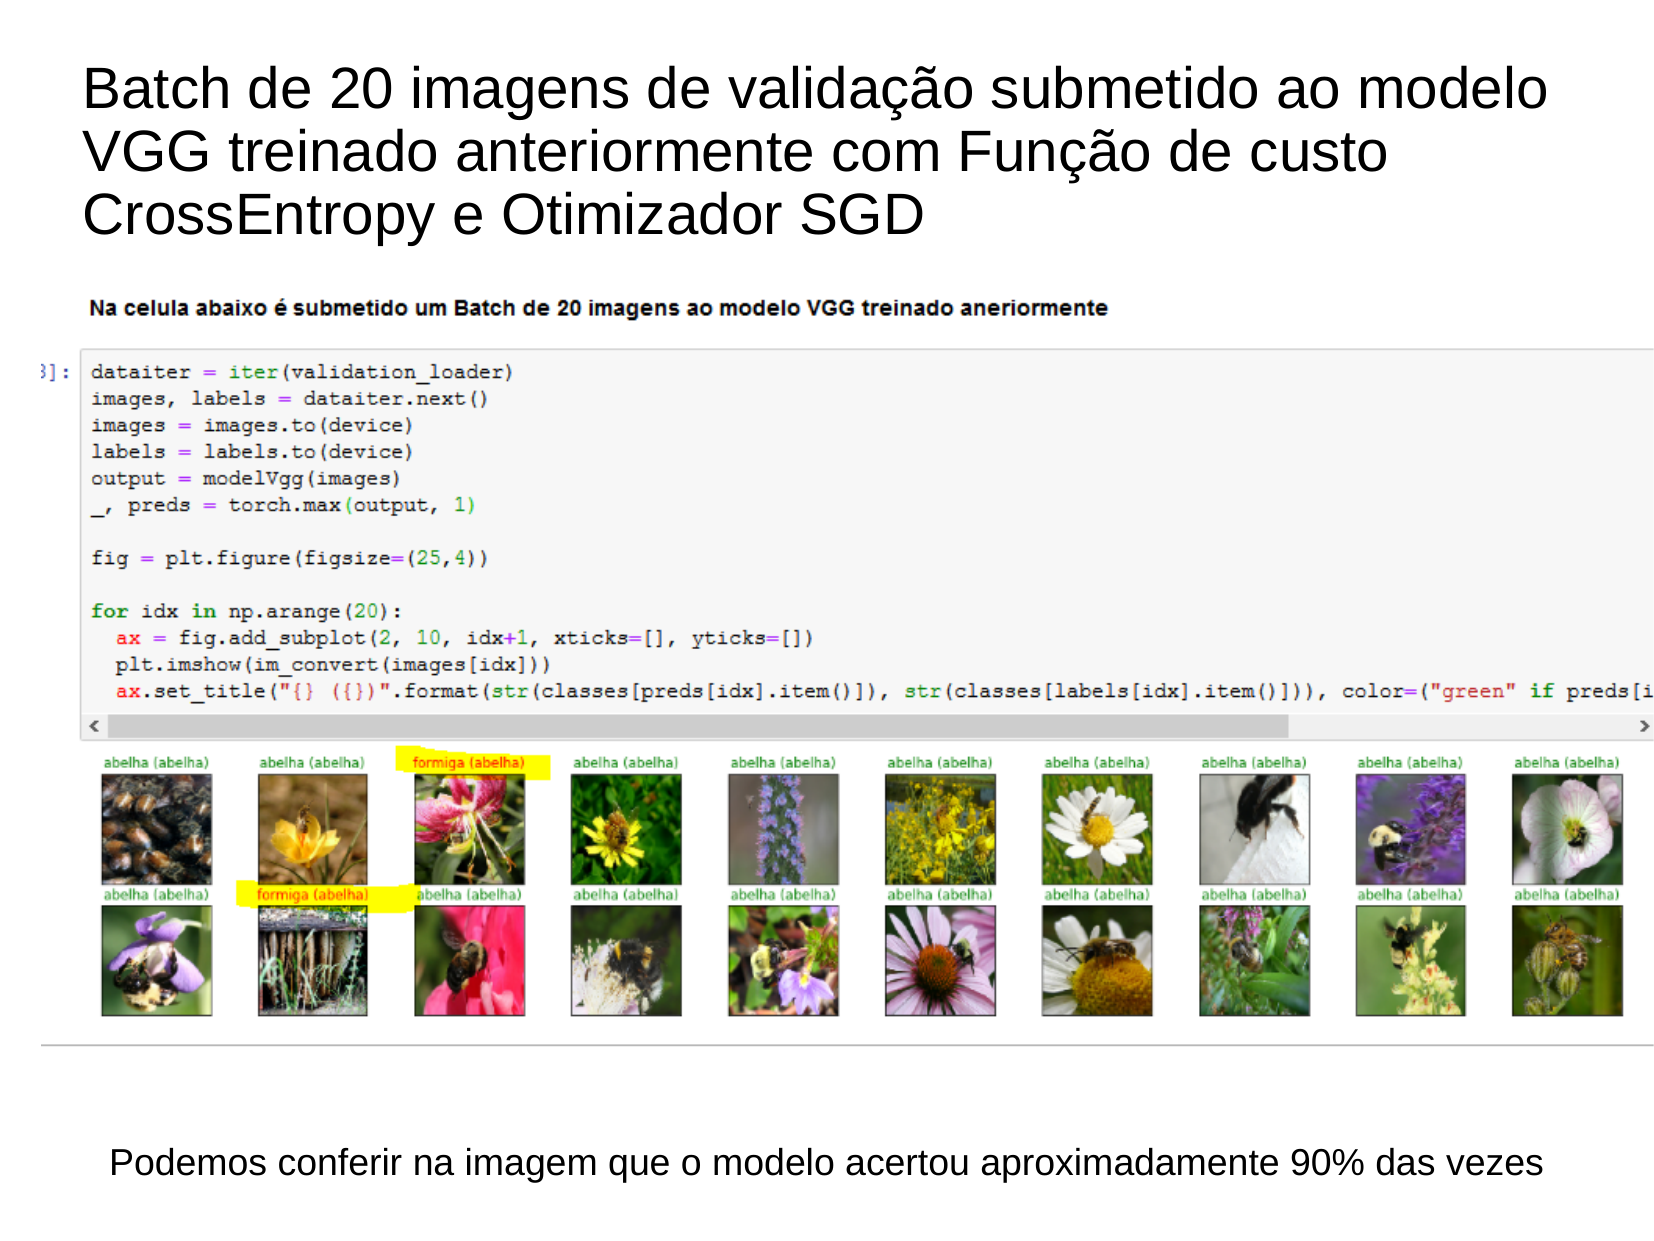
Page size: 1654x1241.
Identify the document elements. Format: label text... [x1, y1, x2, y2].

picture [41, 283, 1654, 1051]
text_box Podemos conferir na imagem que o modelo acertou aproximadamente 90% das vezes [94, 1130, 1559, 1190]
text_box Batch de 20 imagens de validação submetido ao modelo VGG treinado anteriormente com Função de custo CrossEntropy e Otimizador SGD [82, 49, 1571, 257]
